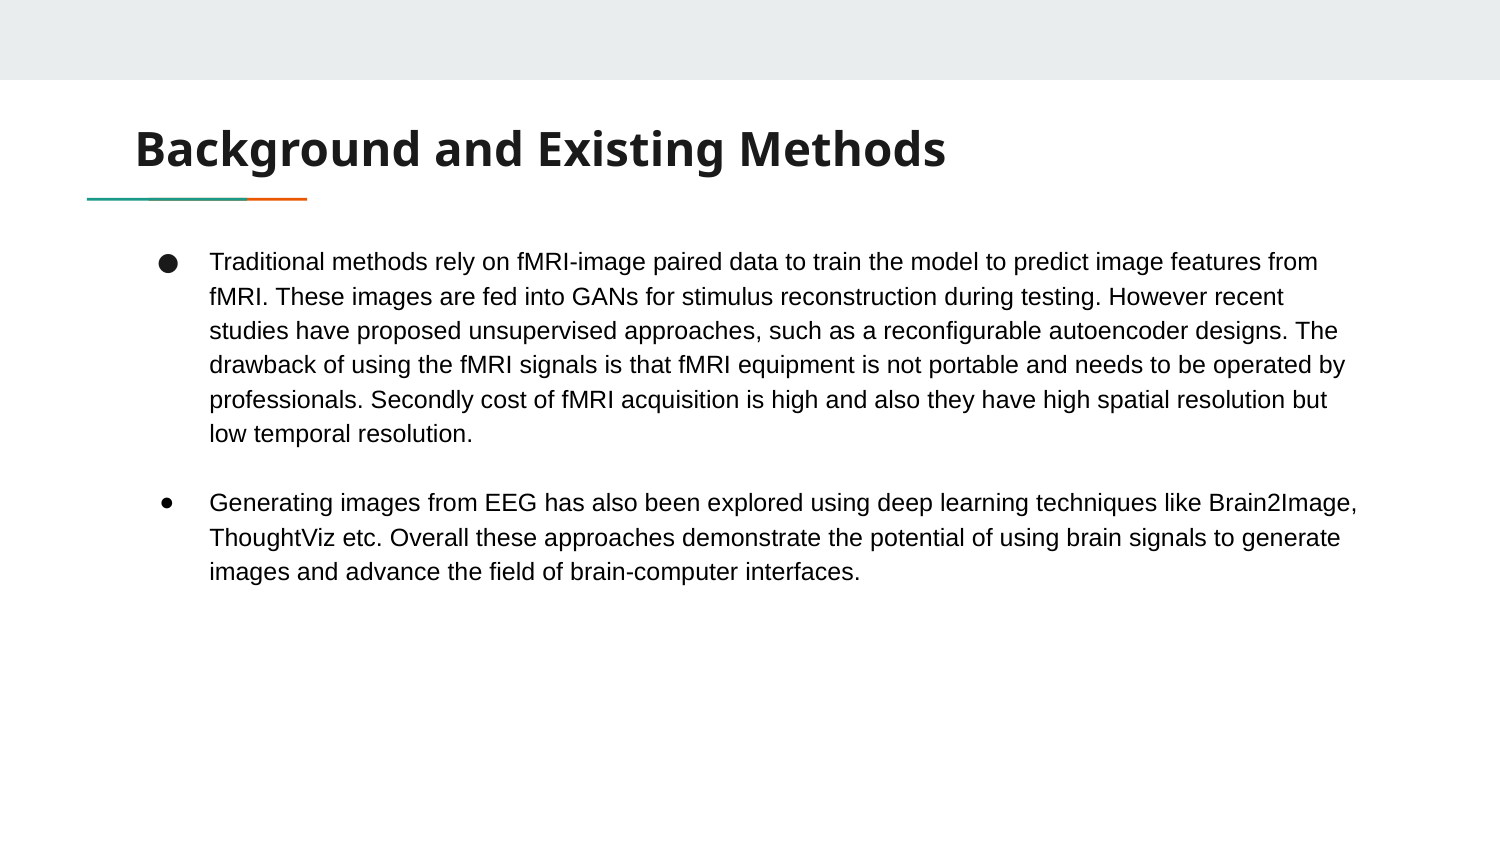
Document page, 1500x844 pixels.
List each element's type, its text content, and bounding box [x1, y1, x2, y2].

title Background and Existing Methods [119, 103, 1381, 192]
text_box Traditional methods rely on fMRI-image paired data to train the model to predict image features from fMRI. These images are fed into GANs for stimulus reconstruction during testing. However recent studies have proposed unsupervised approaches, such as a reconfigurable autoencoder designs. The drawback of using the fMRI signals is that fMRI equipment is not portable and needs to be operated by professionals. Secondly cost of fMRI acquisition is high and also they have high spatial resolution but low temporal resolution. Generating images from EEG has also been explored using deep learning techniques like Brain2Image, ThoughtViz etc. Overall these approaches demonstrate the potential of using brain signals to generate images and advance the field of brain-computer interfaces. [119, 226, 1381, 724]
